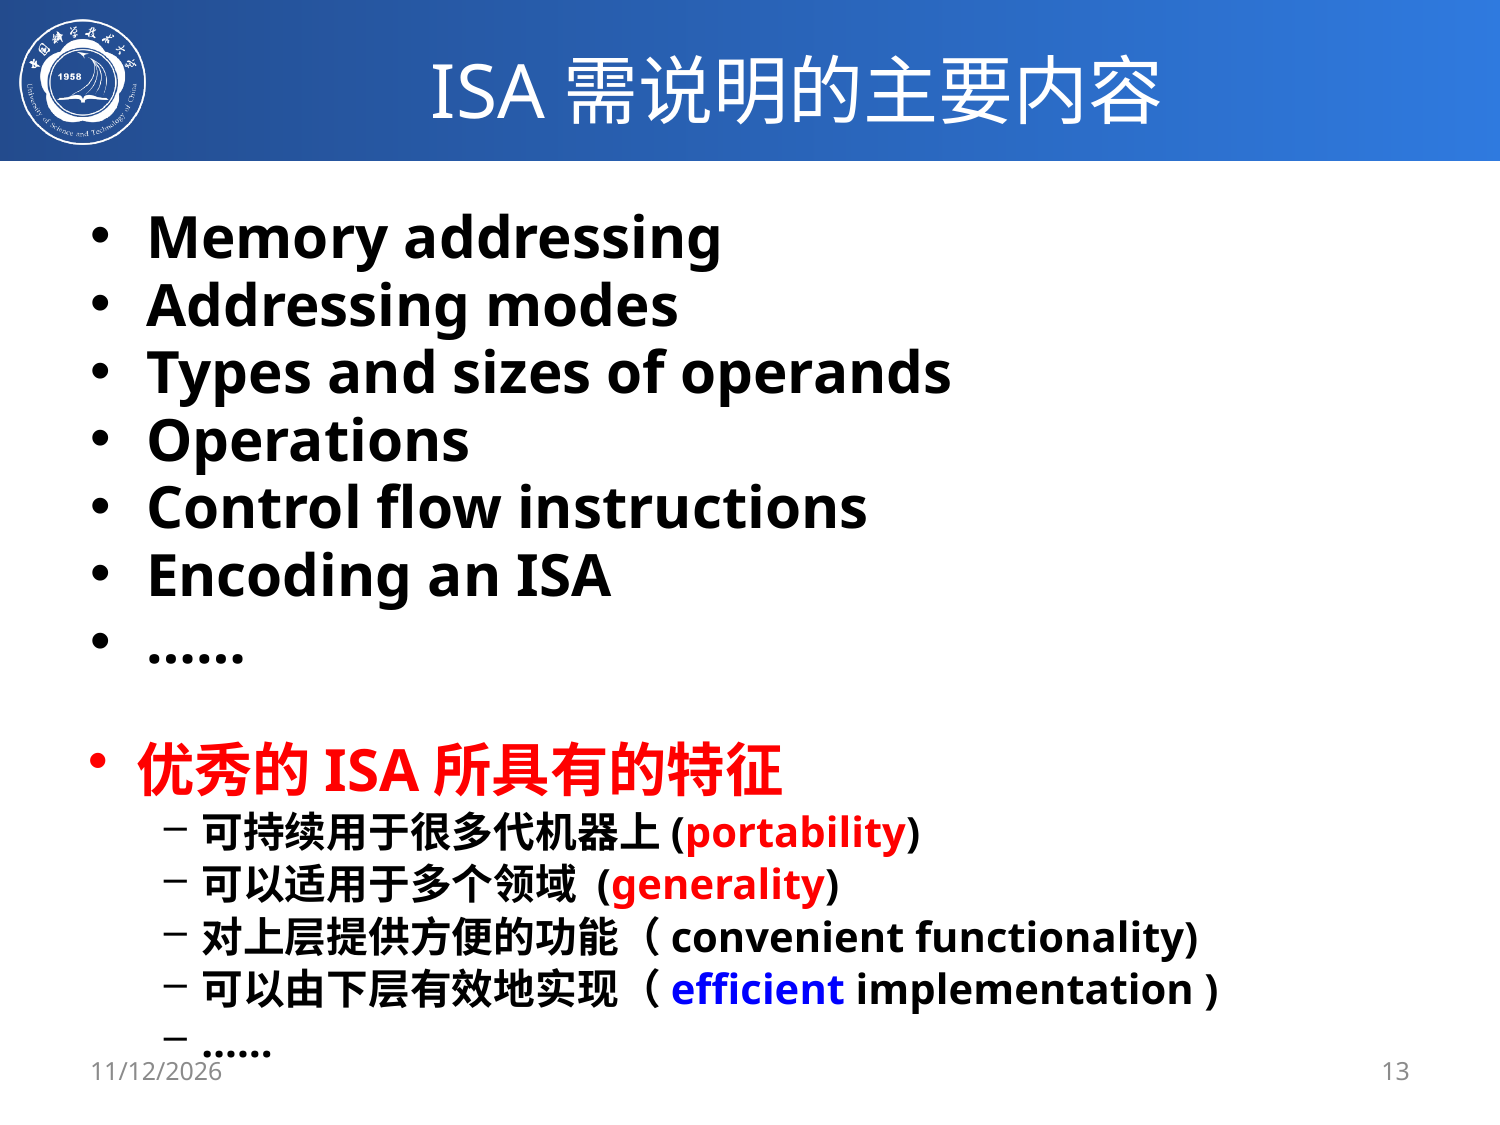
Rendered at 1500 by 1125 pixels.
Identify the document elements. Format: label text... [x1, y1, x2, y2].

slide_number 13 [1074, 1042, 1425, 1103]
title ISA需说明的主要内容 [169, 24, 1425, 153]
list Memory addressing Addressing modes Types and sizes of operands Operations Control flow instructions Encoding an ISA …… [75, 206, 1425, 1036]
text_box 优秀的ISA所具有的特征 可持续用于很多代机器上(portability) 可以适用于多个领域 (generality) 对上层提供方便的功能（convenient functionality) 可以由下层有效地实现（efficient implementation ) …… [73, 739, 1335, 1022]
picture [19, 19, 146, 145]
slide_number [75, 1042, 425, 1103]
